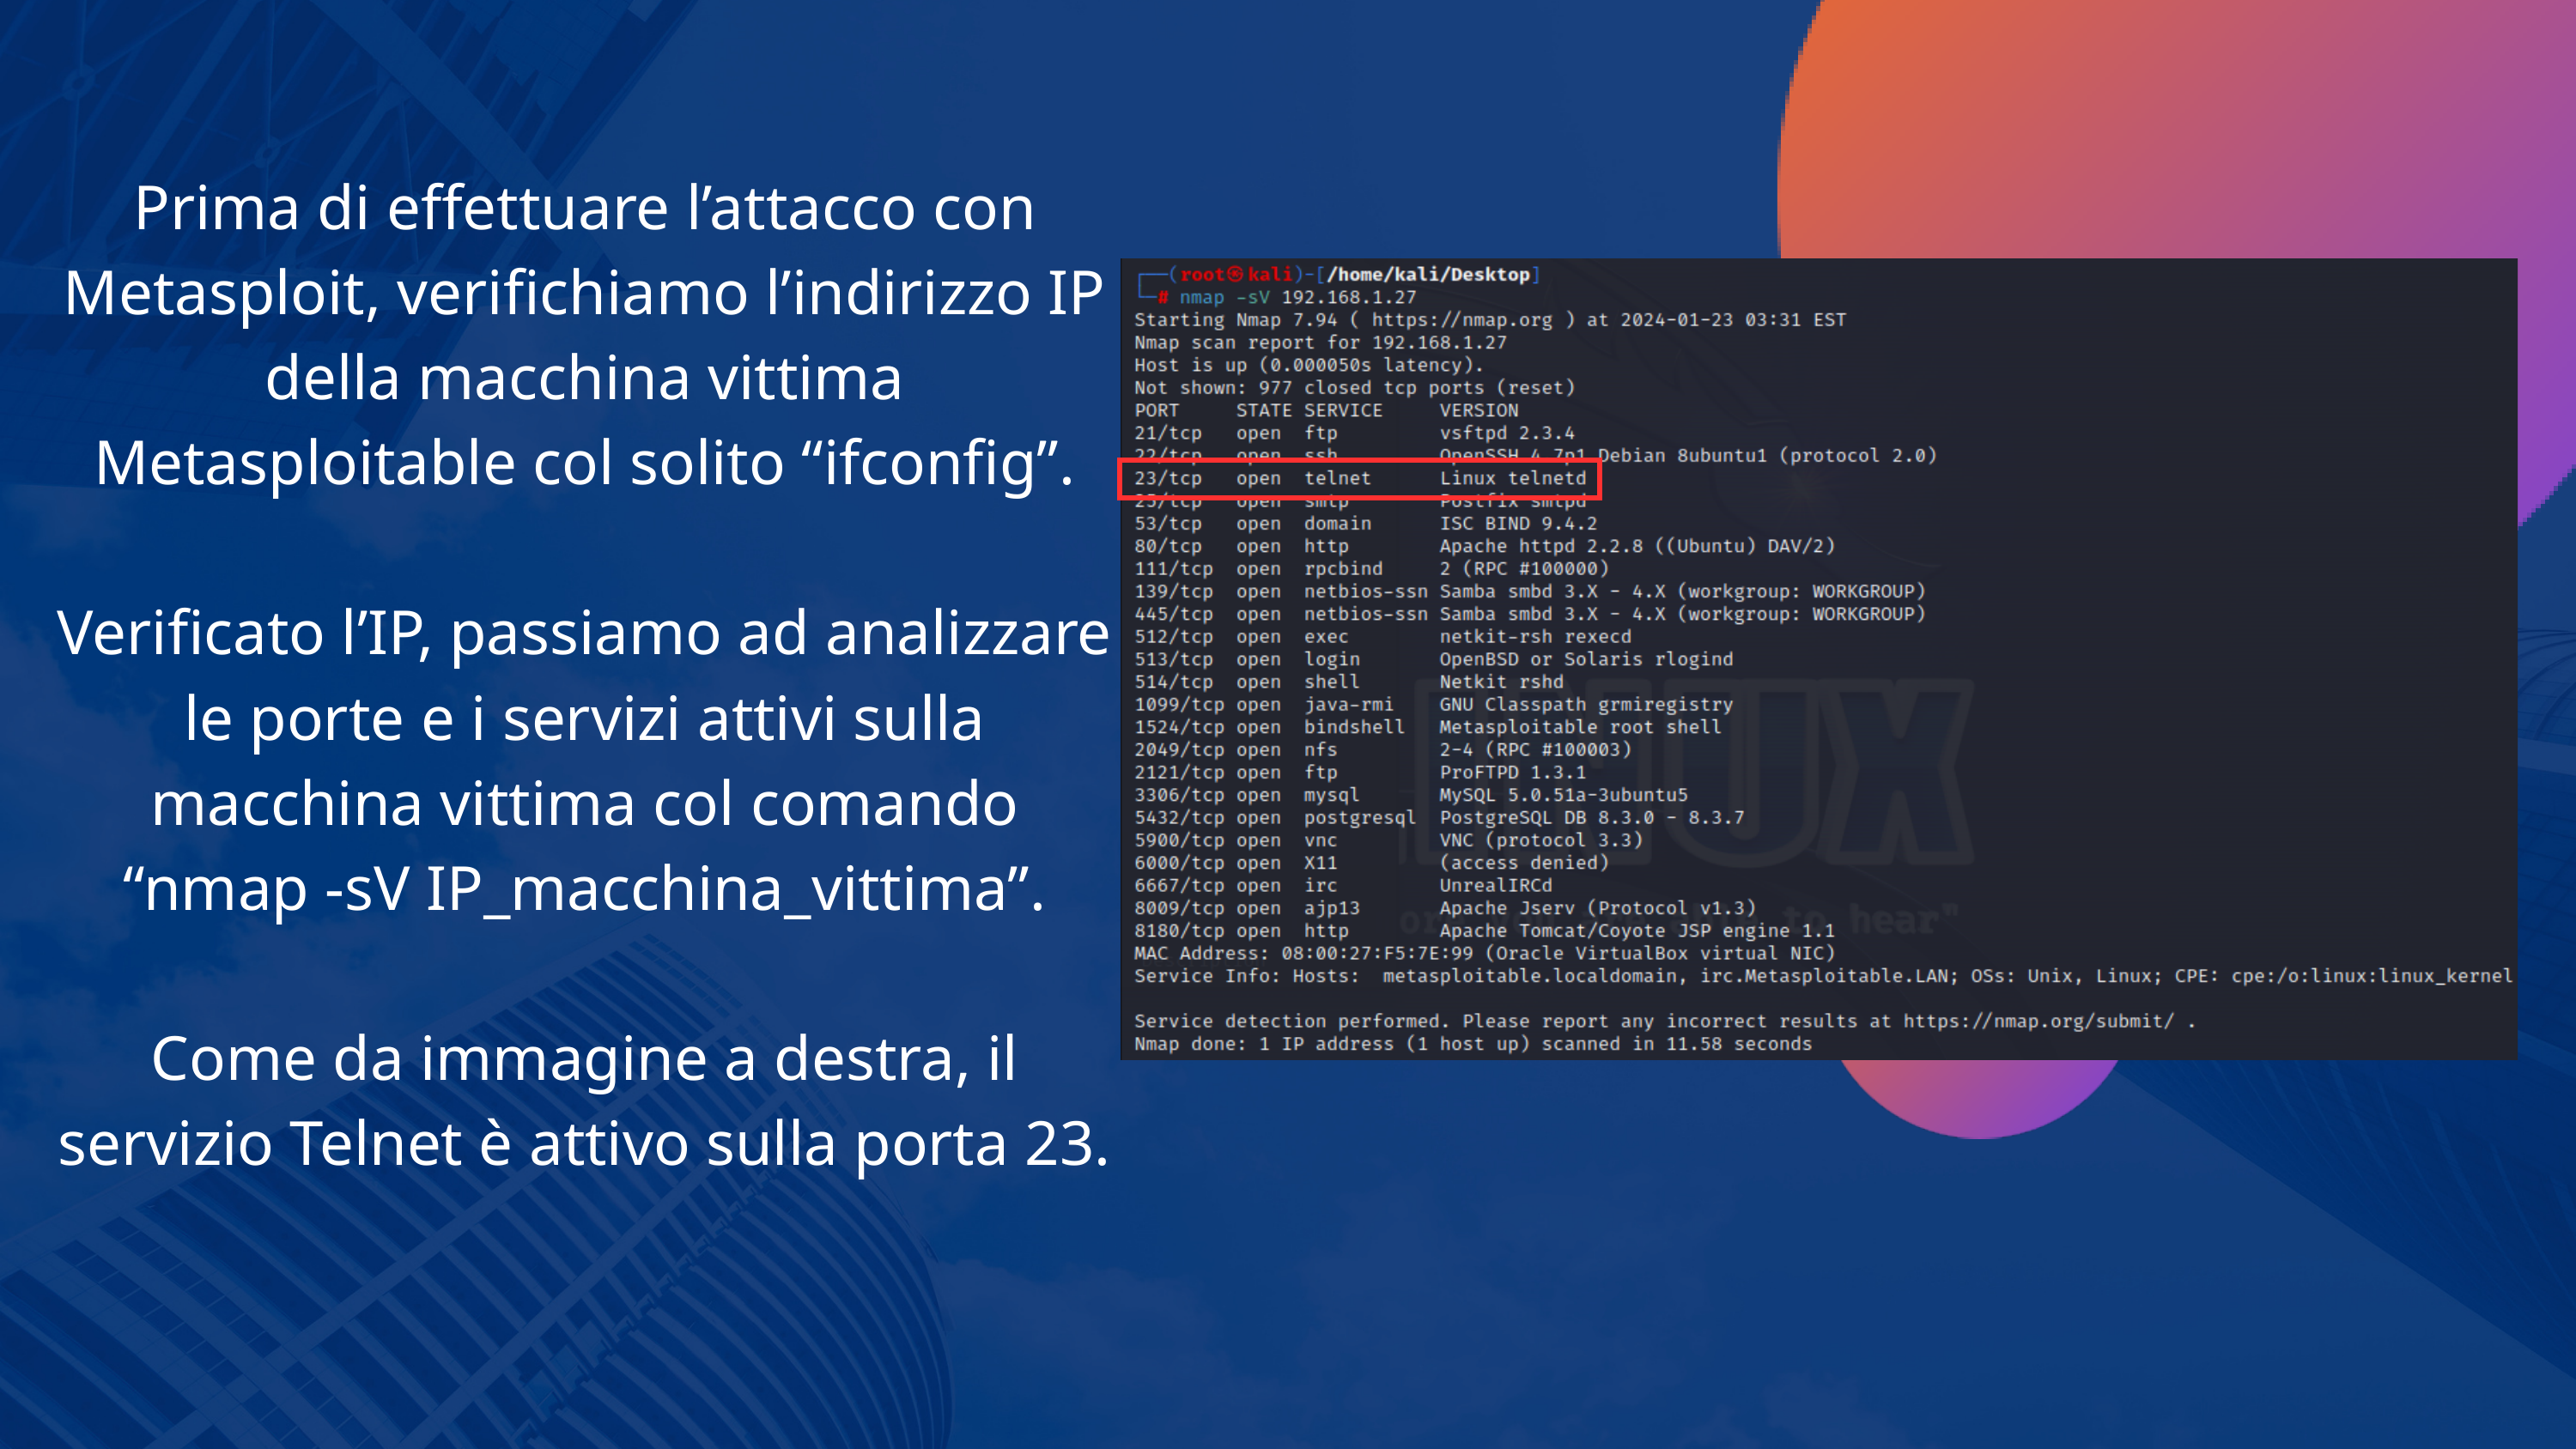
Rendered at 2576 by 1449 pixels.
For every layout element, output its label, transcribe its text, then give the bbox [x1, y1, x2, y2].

text_box [1777, 0, 2576, 642]
text_box Prima di effettuare l’attacco con Metasploit, verifichiamo l’indirizzo IP della macchina vittima Metasploitable col solito “ifconfig”. Verificato l’IP, passiamo ad analizzare le porte e i servizi attivi sulla macchina vittima col comando “nmap -sV IP_macchina_vittima”. Come da immagine a destra, il servizio Telnet è attivo sulla porta 23. [51, 156, 1120, 1178]
text_box [1121, 258, 2518, 1060]
text_box [0, 0, 2576, 1449]
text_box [1119, 459, 1601, 498]
text_box [1819, 1060, 2142, 1140]
